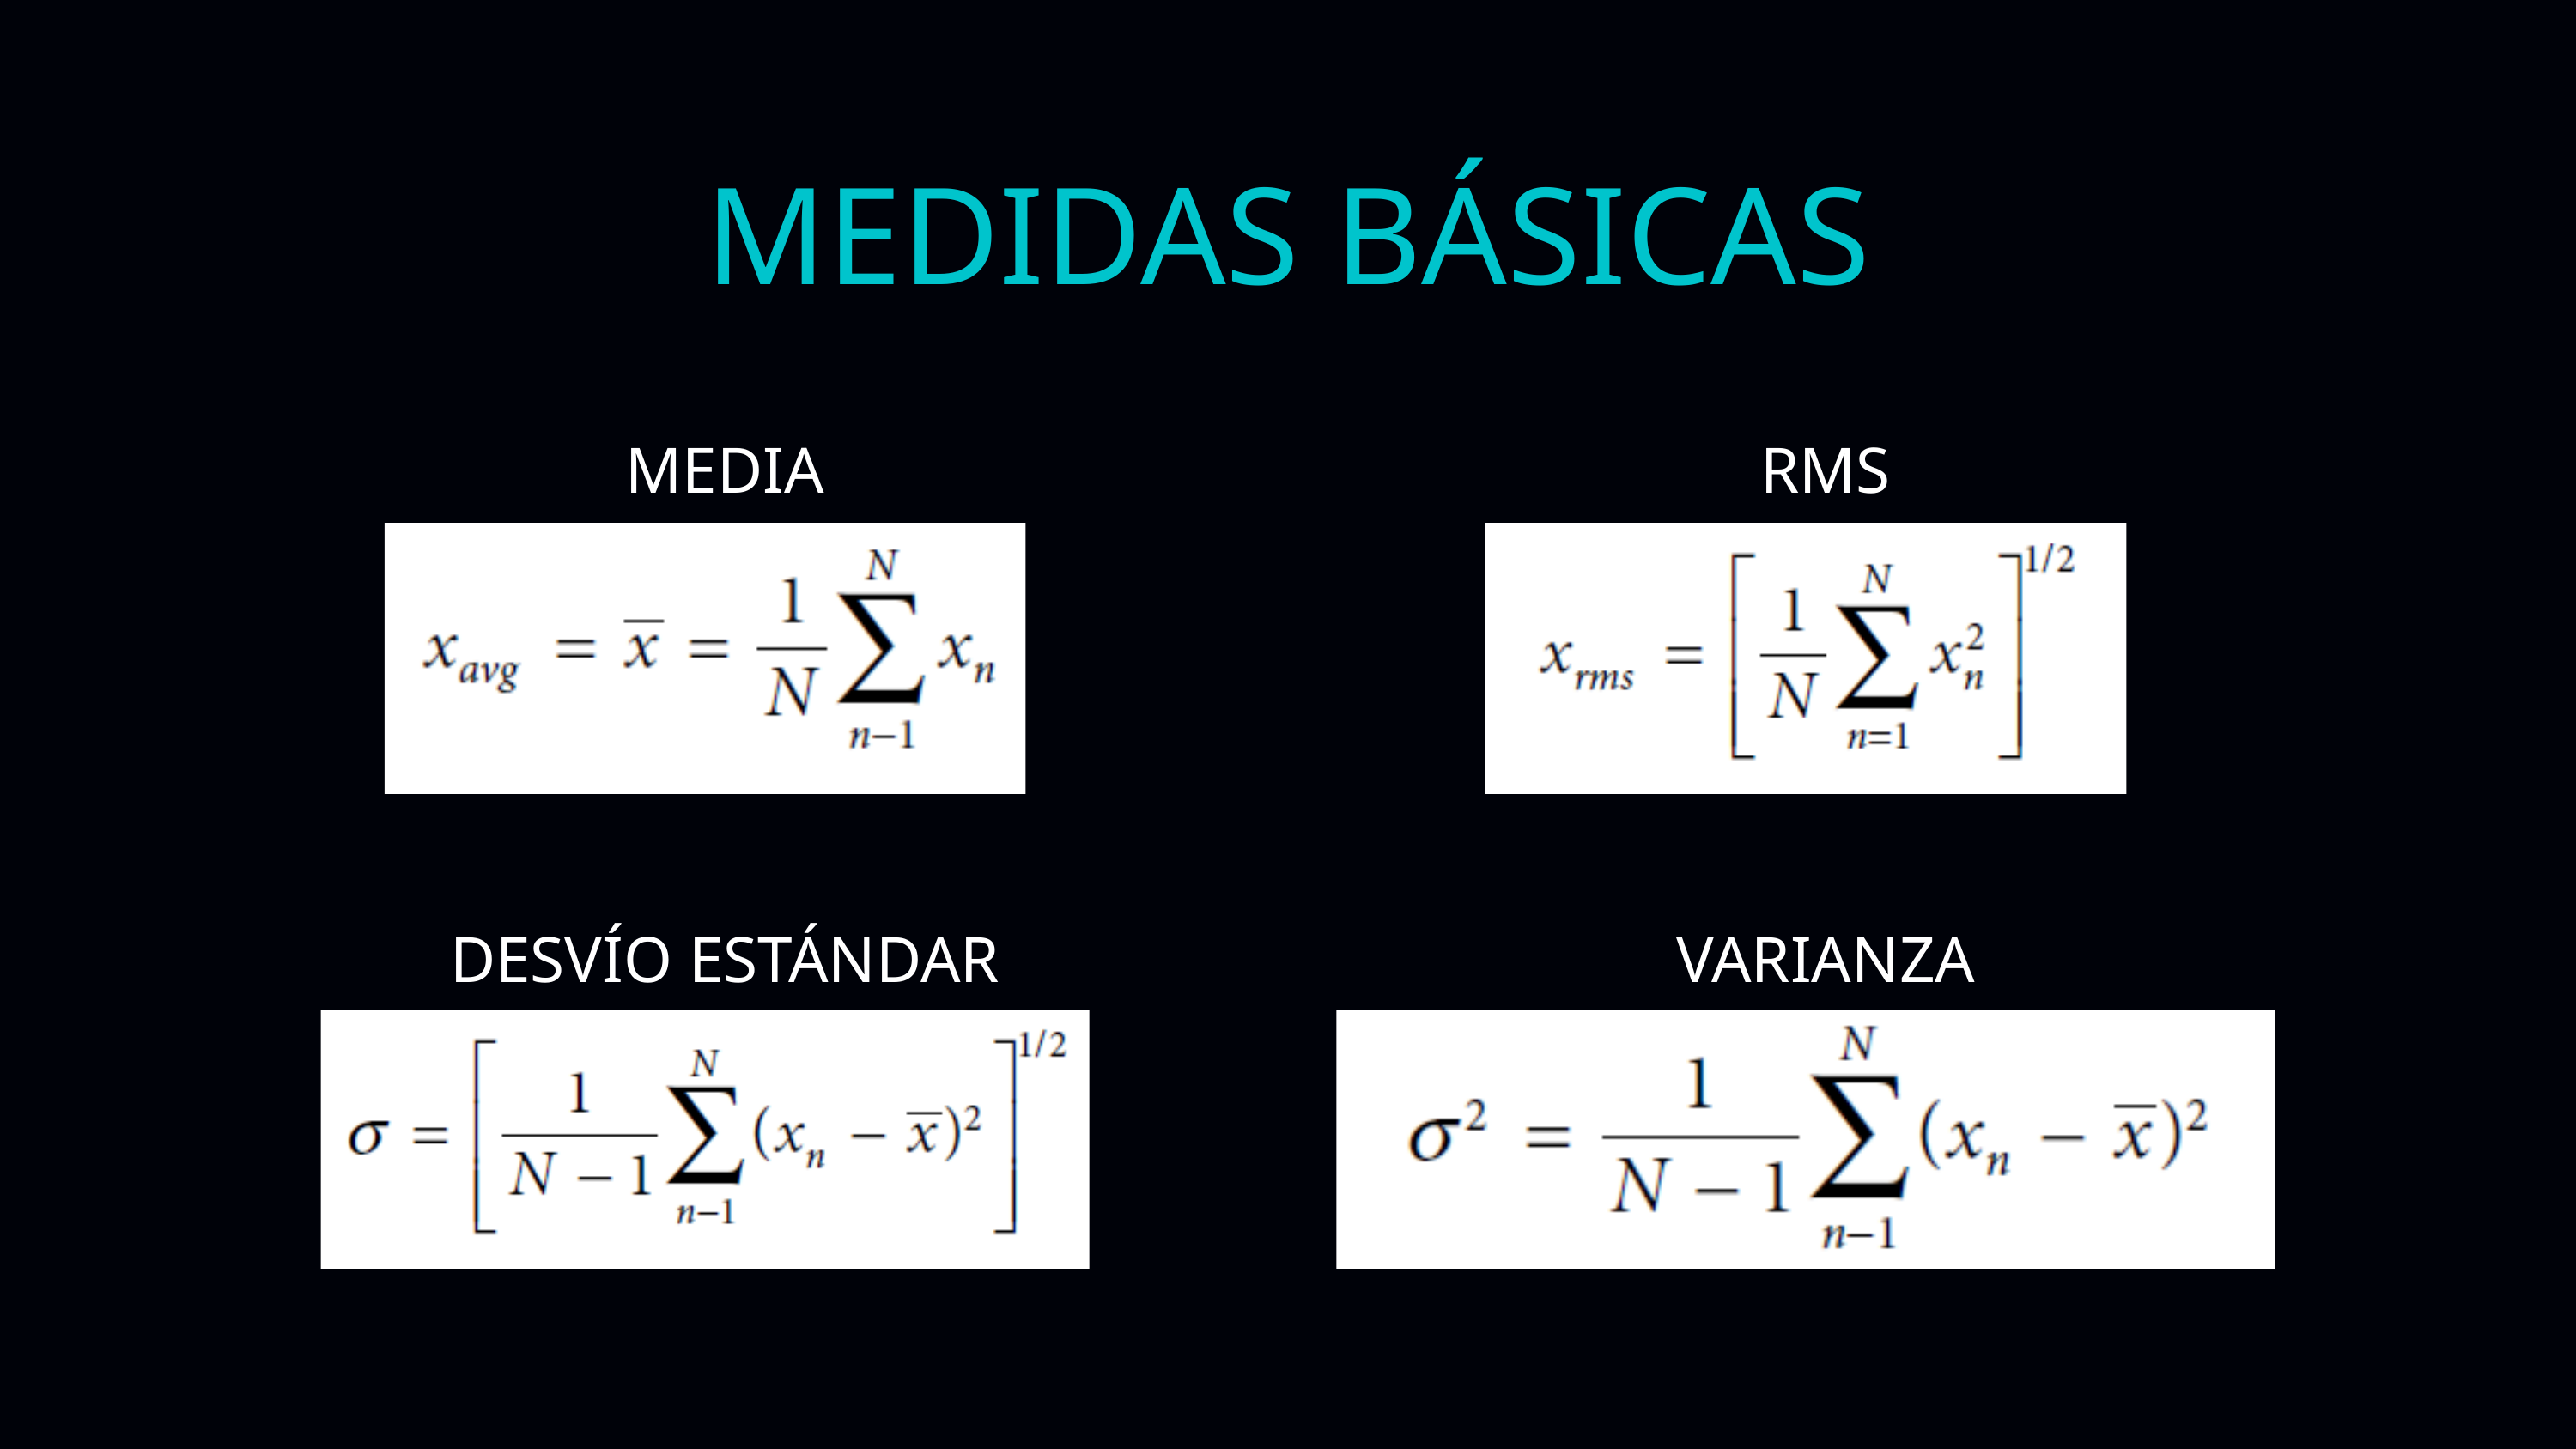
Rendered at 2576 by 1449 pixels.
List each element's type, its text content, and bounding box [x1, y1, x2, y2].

text_box [384, 523, 1026, 794]
text_box DESVÍO ESTÁNDAR [320, 906, 1130, 996]
text_box [320, 1010, 1090, 1269]
text_box VARIANZA [1421, 906, 2231, 996]
text_box [1336, 1010, 2275, 1269]
text_box [1485, 523, 2127, 794]
text_box MEDIDAS BÁSICAS [688, 123, 1888, 312]
text_box MEDIA [514, 418, 936, 506]
text_box RMS [1615, 418, 2037, 506]
